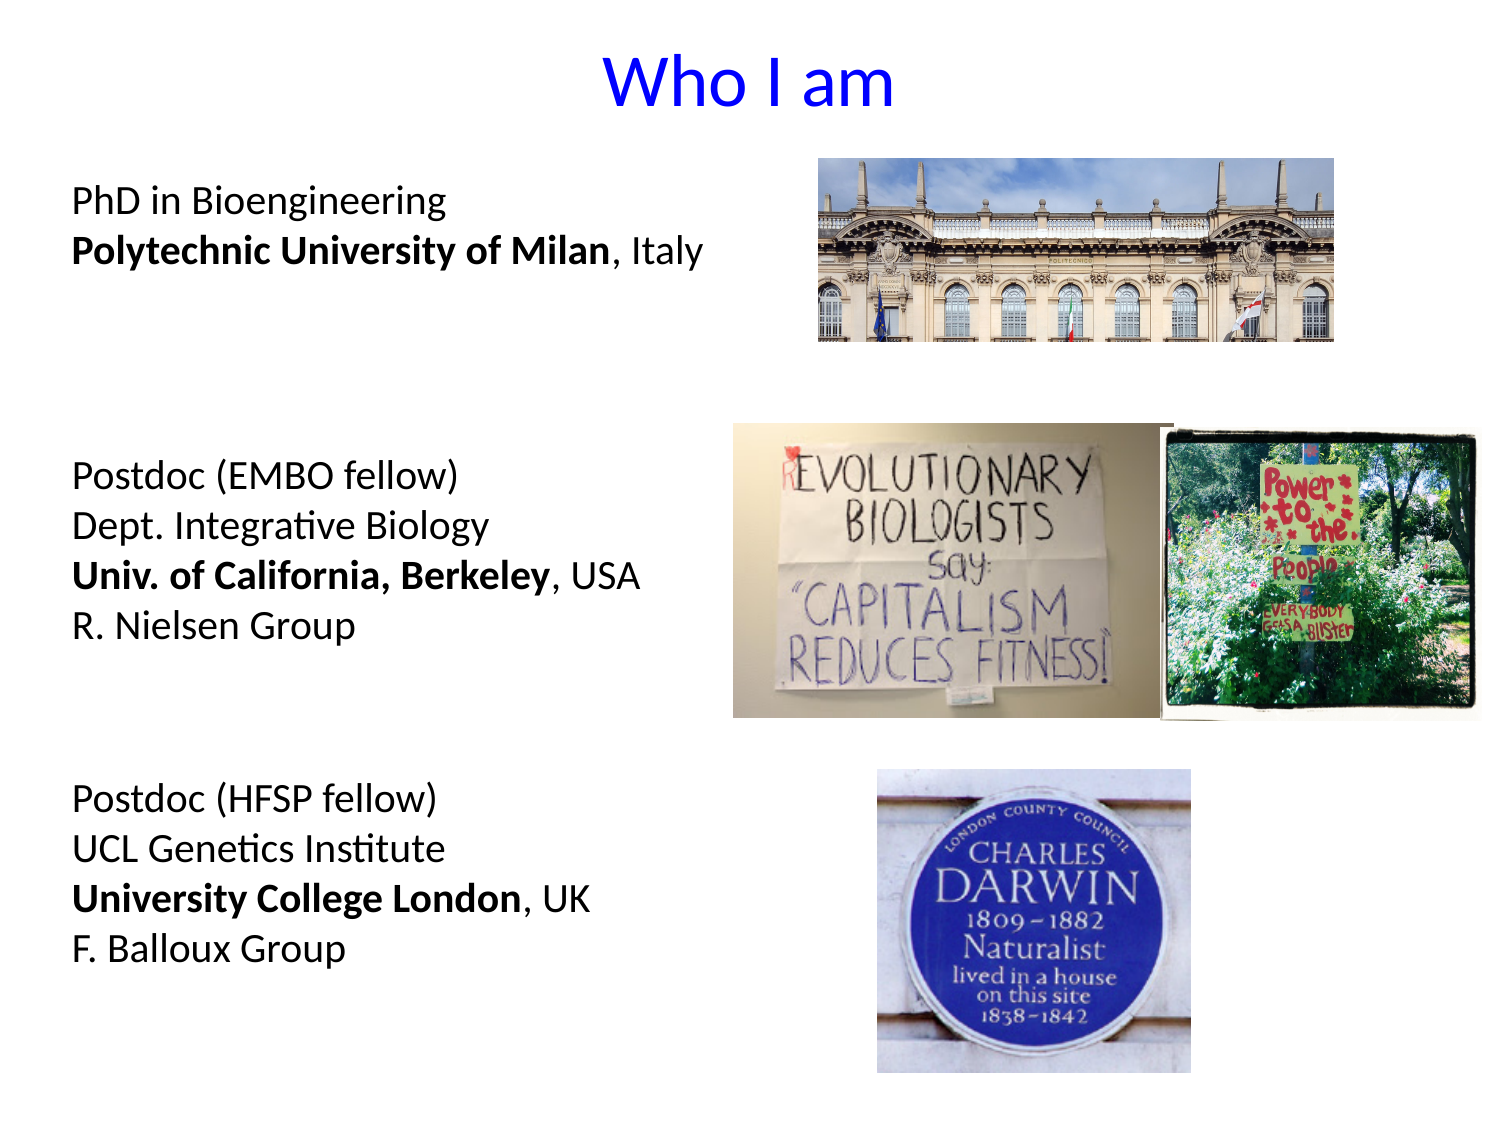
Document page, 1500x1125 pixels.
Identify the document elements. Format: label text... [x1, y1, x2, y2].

picture [818, 157, 1334, 342]
text_box Postdoc (EMBO fellow) Dept. Integrative Biology Univ. of California, Berkeley, USA R. Nielsen Group [56, 432, 790, 755]
text_box PhD in Bioengineering Polytechnic University of Milan, Italy [56, 158, 816, 271]
title Who I am [75, 24, 1425, 137]
text_box Postdoc (HFSP fellow) UCL Genetics Institute University College London, UK F. Balloux Group [56, 755, 825, 1034]
picture [733, 423, 1482, 722]
picture [877, 769, 1191, 1073]
